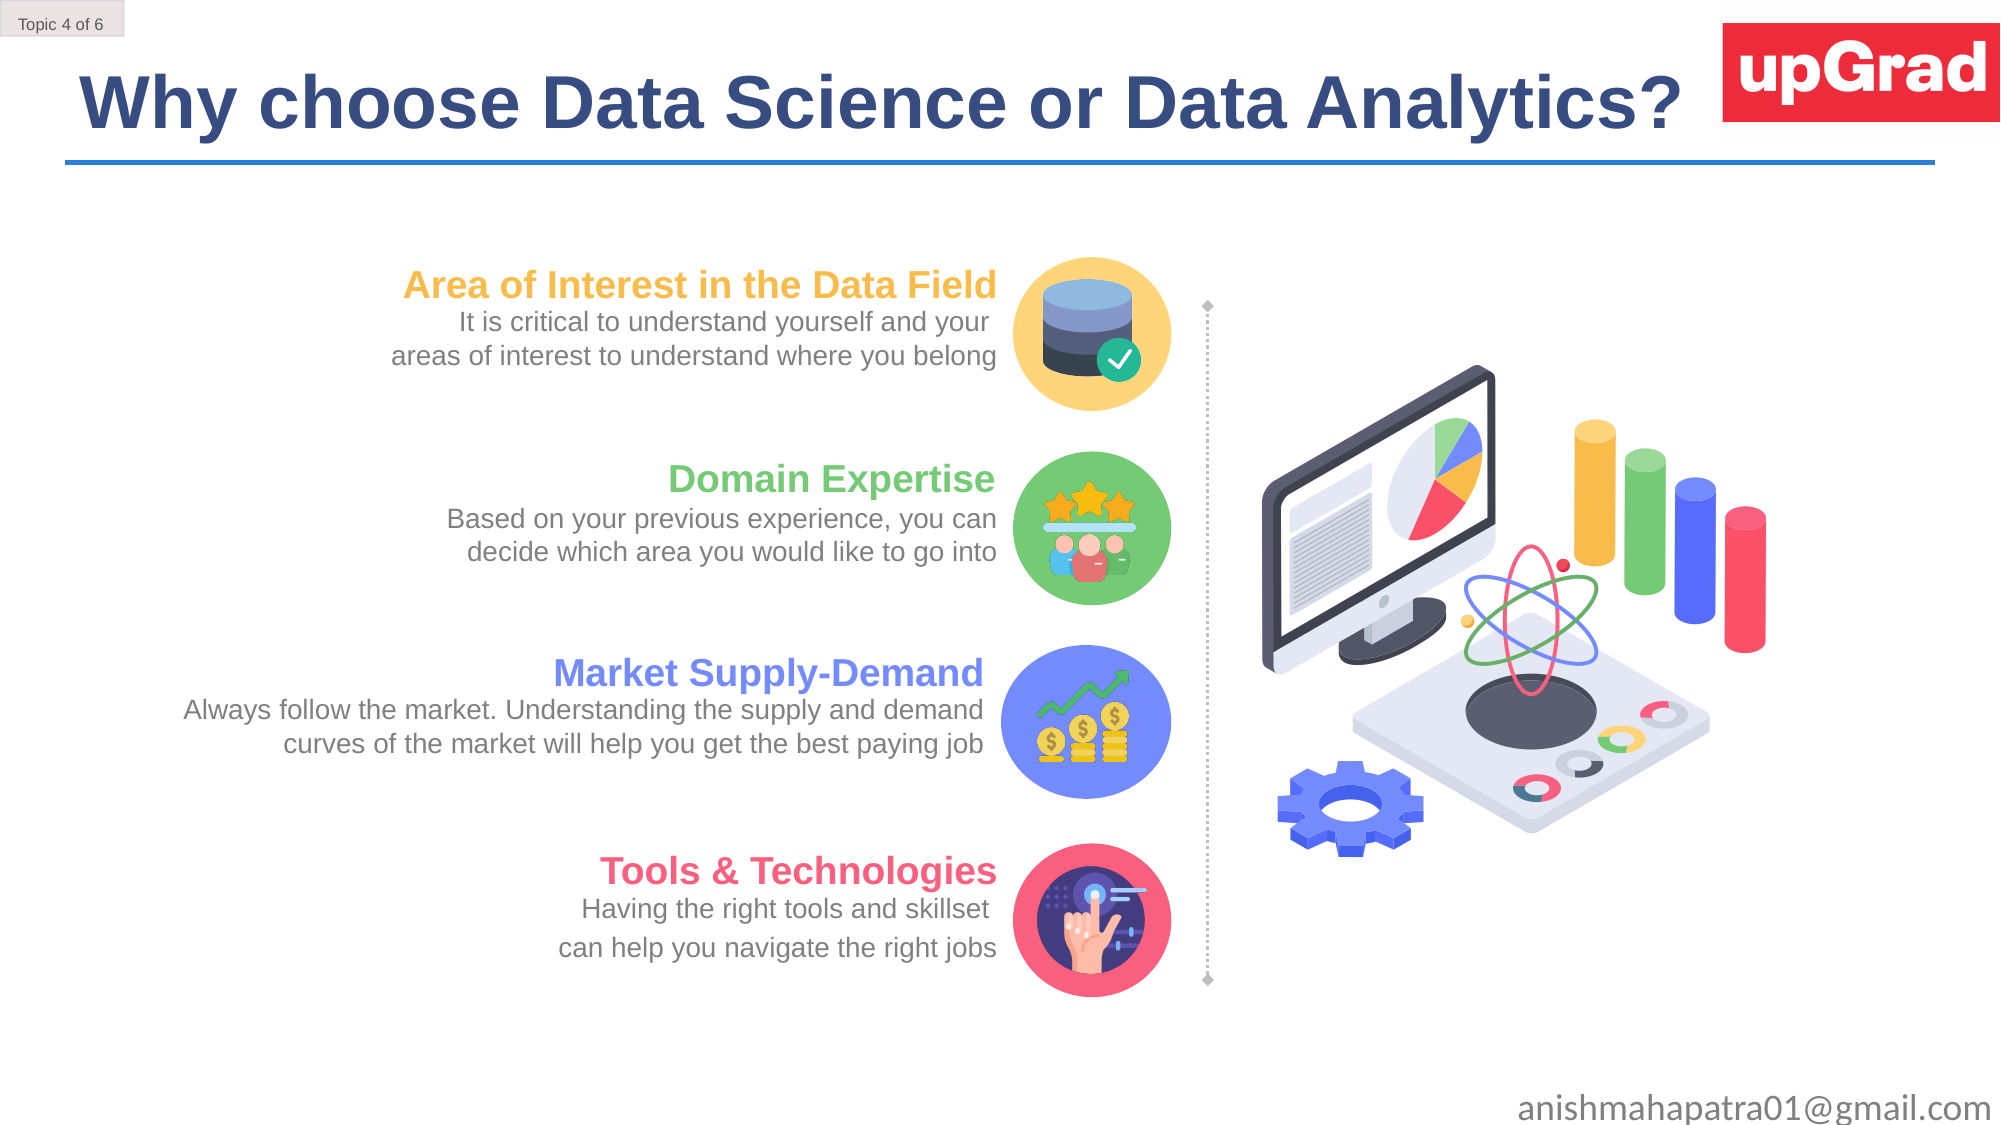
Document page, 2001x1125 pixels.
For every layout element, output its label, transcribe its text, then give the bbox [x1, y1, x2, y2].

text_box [423, 451, 1172, 606]
text_box Why choose Data Science or Data Analytics? [65, 46, 1863, 152]
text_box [164, 645, 1172, 799]
picture [1258, 355, 1769, 866]
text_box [235, 257, 1172, 411]
picture [1722, 0, 2000, 146]
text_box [235, 843, 1172, 998]
text_box Topic 4 of 6 [3, 0, 122, 42]
